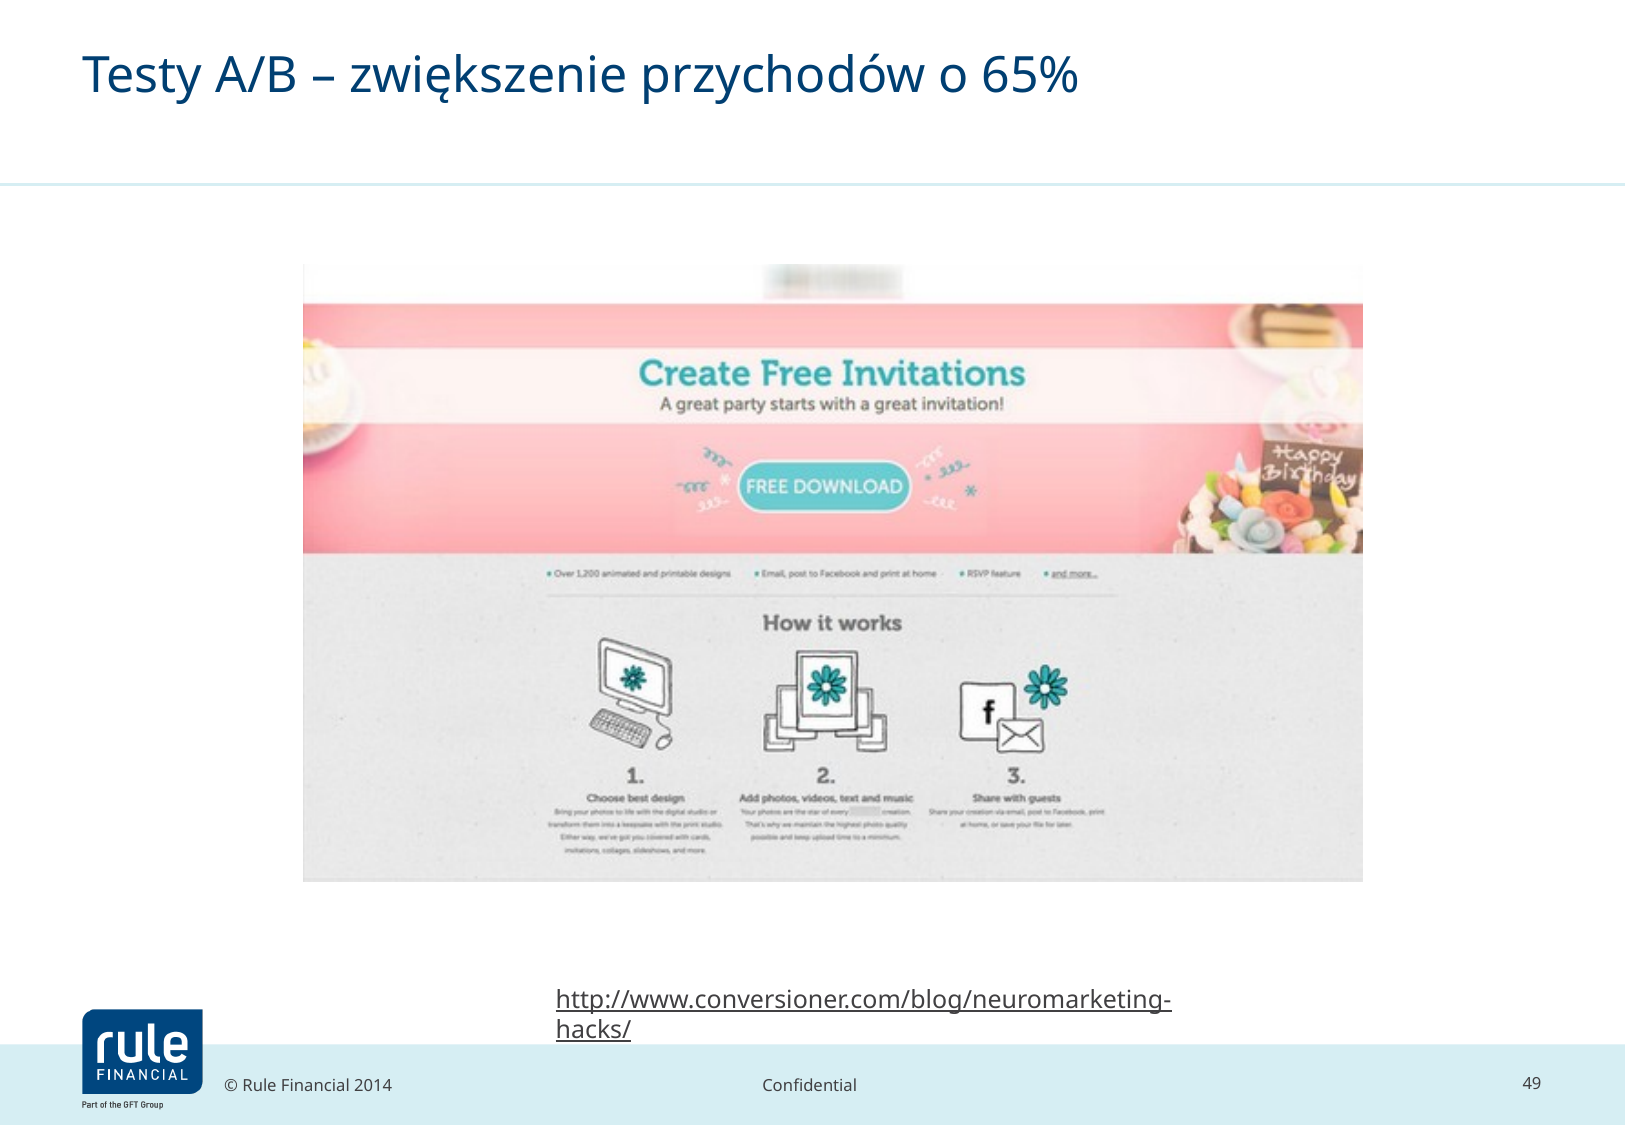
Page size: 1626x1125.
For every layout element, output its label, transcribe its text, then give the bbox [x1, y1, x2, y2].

picture [80, 1005, 205, 1113]
text_box http://www.conversioner.com/blog/neuromarketing-hacks/ [540, 975, 1226, 1051]
title Testy A/B – zwiększenie przychodów o 65% [82, 42, 1545, 177]
picture [302, 264, 1363, 882]
